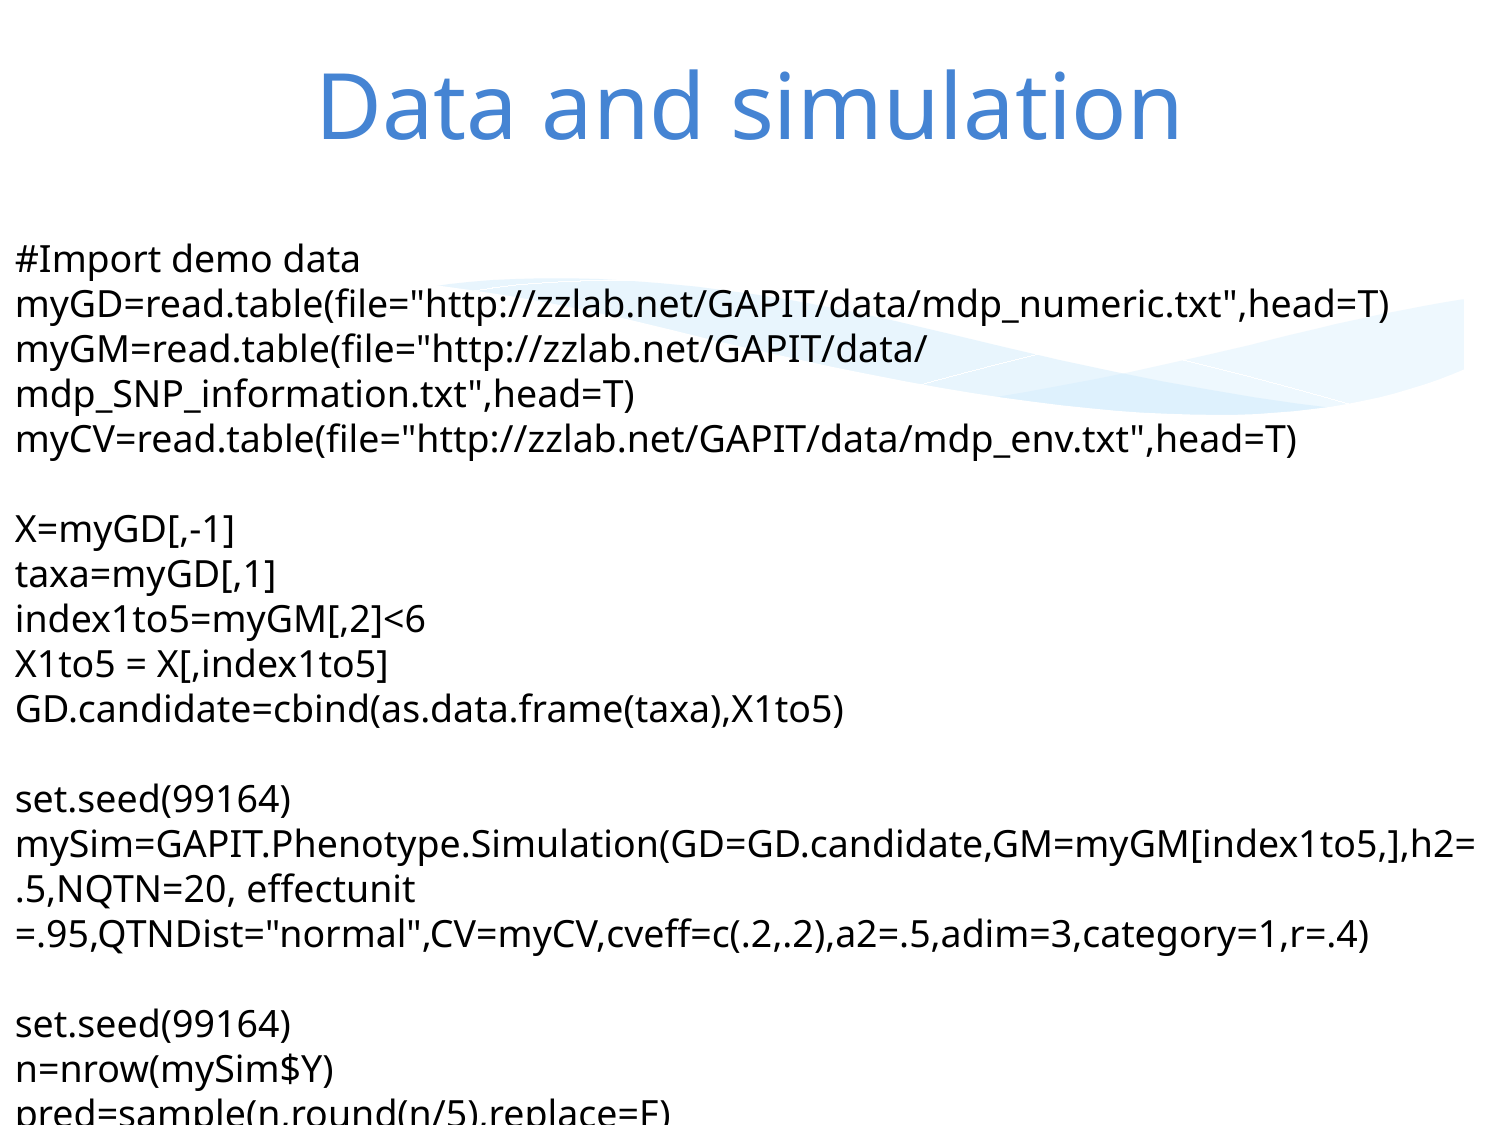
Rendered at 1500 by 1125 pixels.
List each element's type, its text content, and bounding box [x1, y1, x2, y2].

text_box #Import demo data myGD=read.table(file="http://zzlab.net/GAPIT/data/mdp_numeric.txt",head=T) myGM=read.table(file="http://zzlab.net/GAPIT/data/mdp_SNP_information.txt",head=T) myCV=read.table(file="http://zzlab.net/GAPIT/data/mdp_env.txt",head=T) X=myGD[,-1] taxa=myGD[,1] index1to5=myGM[,2]<6 X1to5 = X[,index1to5] GD.candidate=cbind(as.data.frame(taxa),X1to5) set.seed(99164) mySim=GAPIT.Phenotype.Simulation(GD=GD.candidate,GM=myGM[index1to5,],h2=.5,NQTN=20, effectunit =.95,QTNDist="normal",CV=myCV,cveff=c(.2,.2),a2=.5,adim=3,category=1,r=.4) set.seed(99164) n=nrow(mySim$Y) pred=sample(n,round(n/5),replace=F) train=-pred [0, 227, 1500, 1125]
title Data and simulation [75, 0, 1425, 206]
